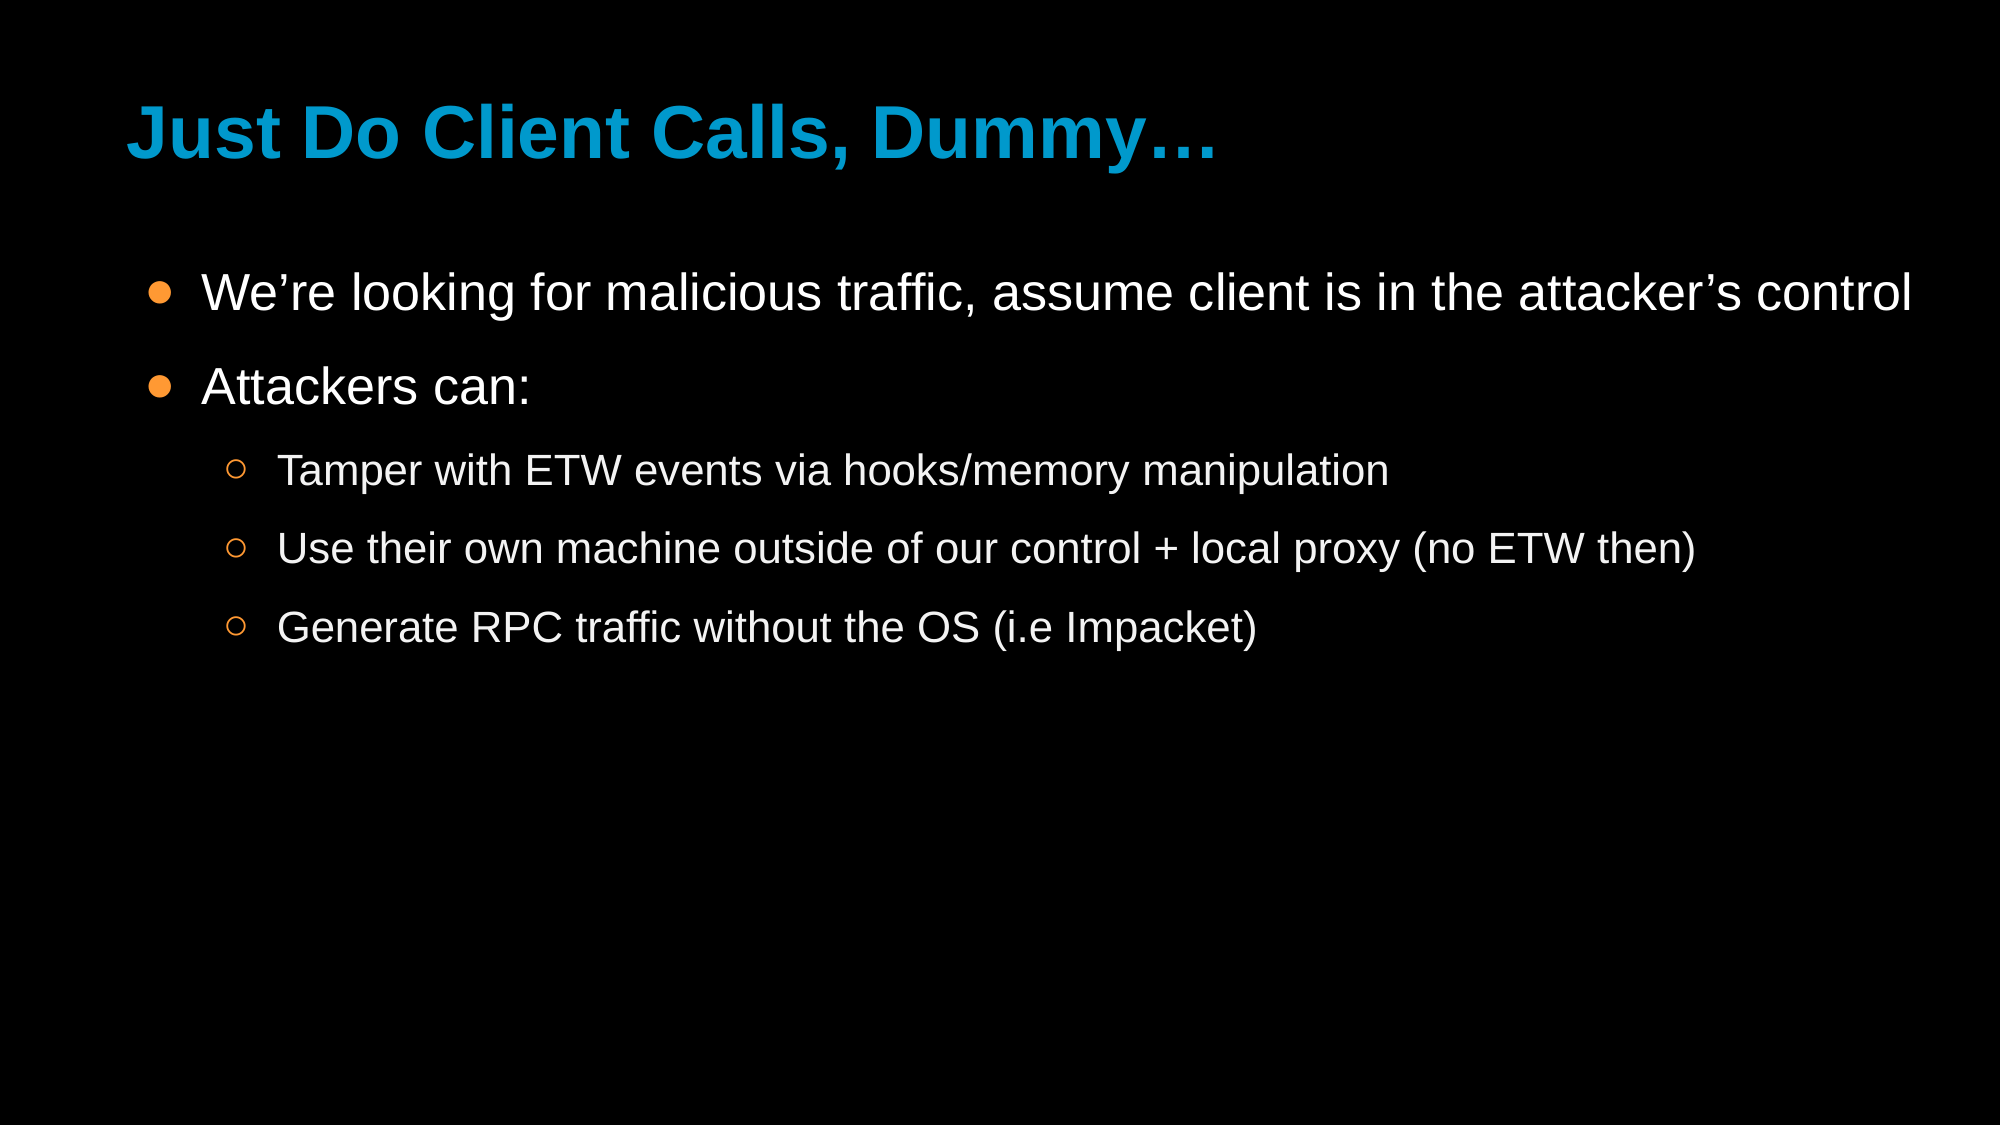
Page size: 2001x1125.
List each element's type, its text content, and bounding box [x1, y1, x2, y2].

list We’re looking for malicious traffic, assume client is in the attacker’s control Attackers can: Tamper with ETW events via hooks/memory manipulation Use their own machine outside of our control + local proxy (no ETW then) Generate RPC traffic without the OS (i.e Impacket) [111, 212, 1938, 1005]
title Just Do Client Calls, Dummy… [111, 91, 1938, 167]
